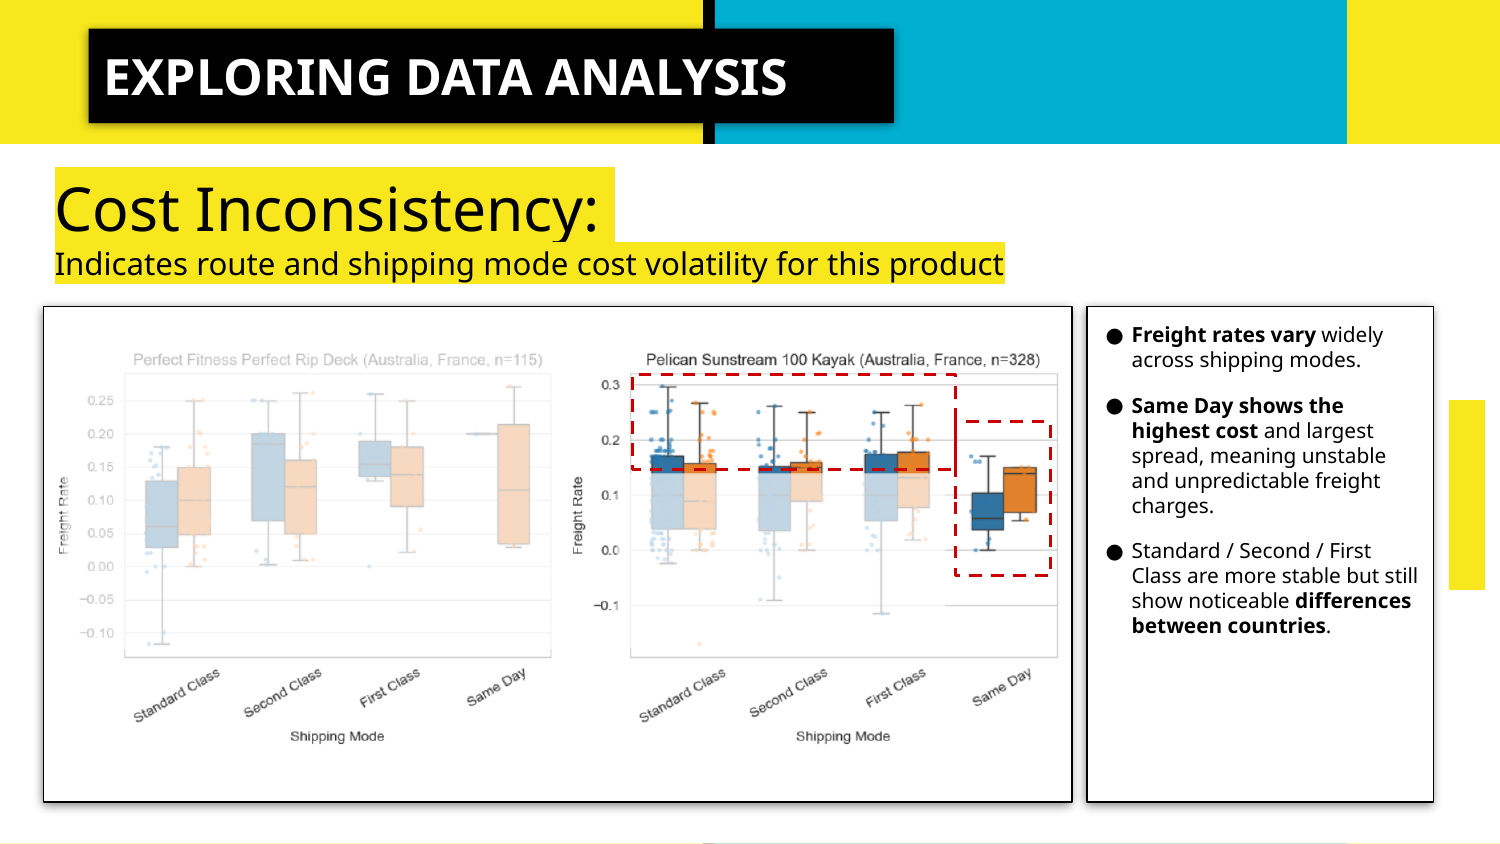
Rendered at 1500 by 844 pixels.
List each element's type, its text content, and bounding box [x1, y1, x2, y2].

text_box Freight rates vary widely across shipping modes. Same Day shows the highest cost and largest spread, meaning unstable and unpredictable freight charges. Standard / Second / First Class are more stable but still show noticeable differences between countries. [1087, 306, 1434, 803]
picture [693, 395, 869, 725]
subtitle EXPLORING DATA ANALYSIS [88, 28, 894, 124]
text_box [43, 306, 1073, 803]
title [0, 144, 1500, 844]
picture [154, 237, 474, 741]
title Cost Inconsistency: Indicates route and shipping mode cost volatility for this product [39, 156, 1438, 298]
